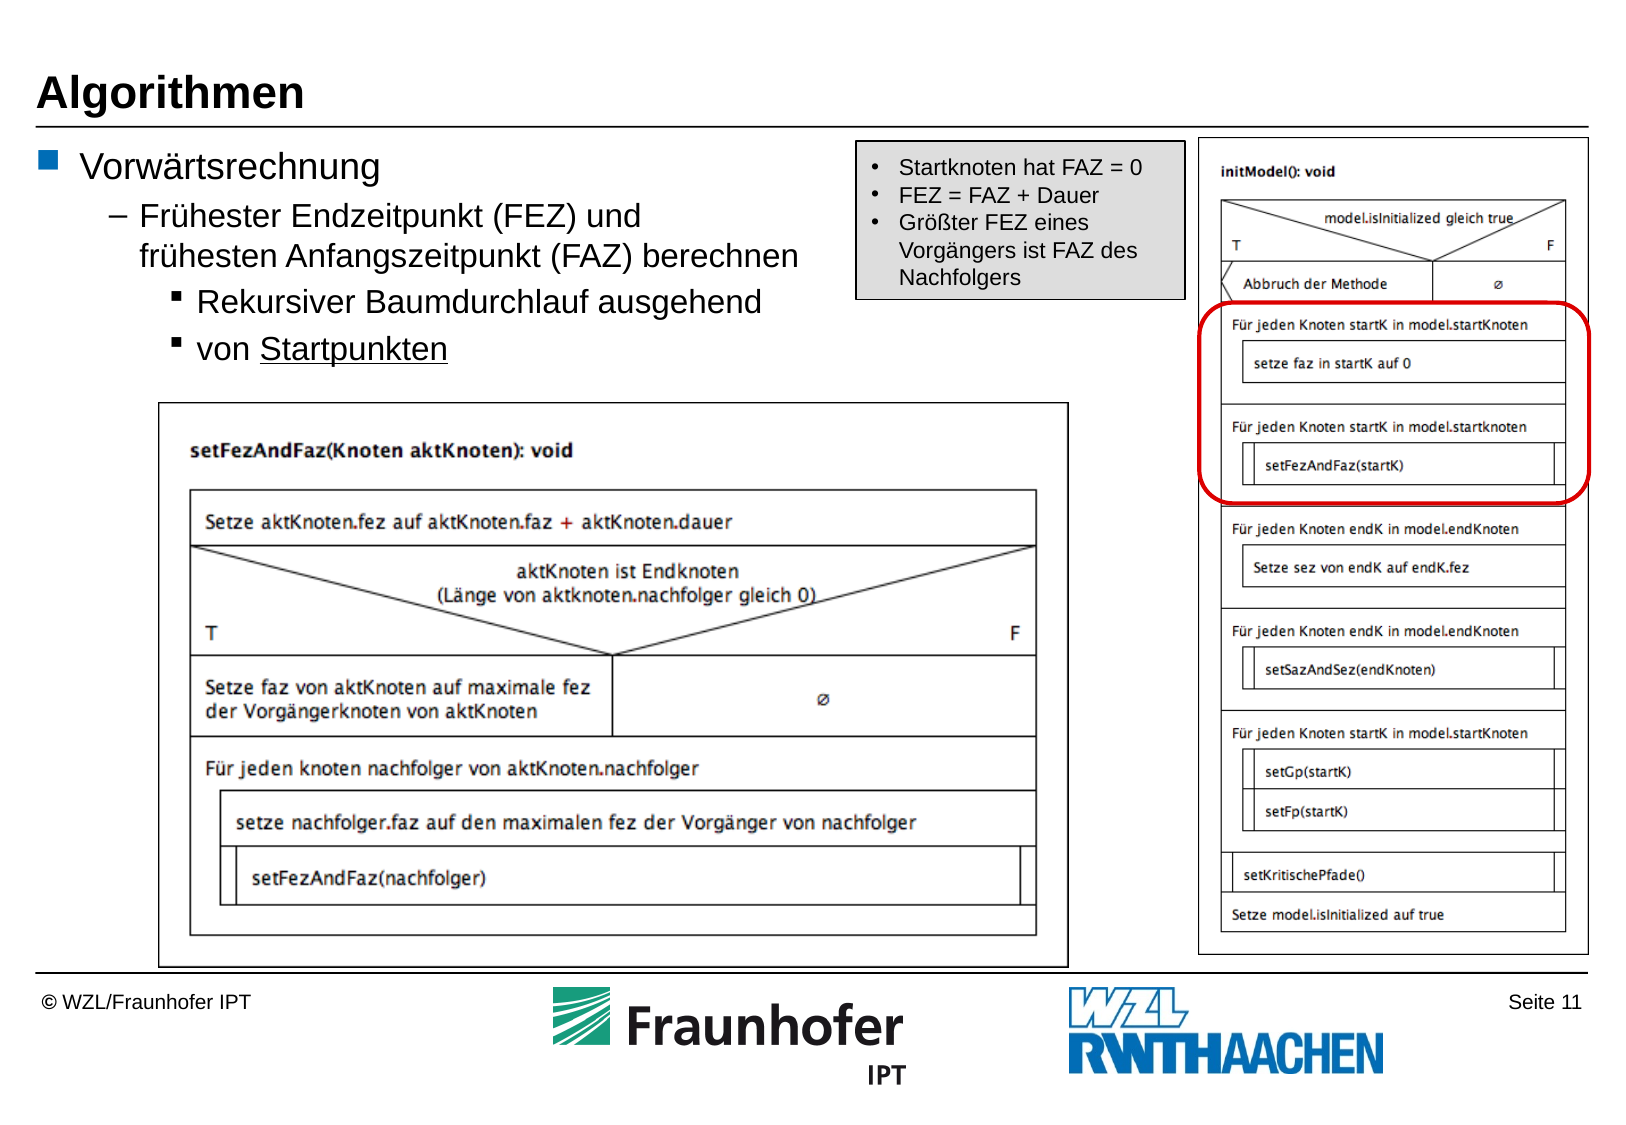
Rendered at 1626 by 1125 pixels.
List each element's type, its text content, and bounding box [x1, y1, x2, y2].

picture [1069, 987, 1383, 1074]
title Algorithmen [35, 0, 1589, 118]
picture [158, 402, 1069, 968]
picture [1198, 136, 1589, 955]
list Vorwärtsrechnung Frühester Endzeitpunkt (FEZ) und frühesten Anfangszeitpunkt (FAZ) berechnen Rekursiver Baumdurchlauf ausgehend von Startpunkten [35, 141, 1194, 958]
picture [553, 987, 906, 1085]
text_box Startknoten hat FAZ = 0 FEZ = FAZ + Dauer Größter FEZ eines Vorgängers ist FAZ des Nachfolgers [856, 145, 1186, 298]
